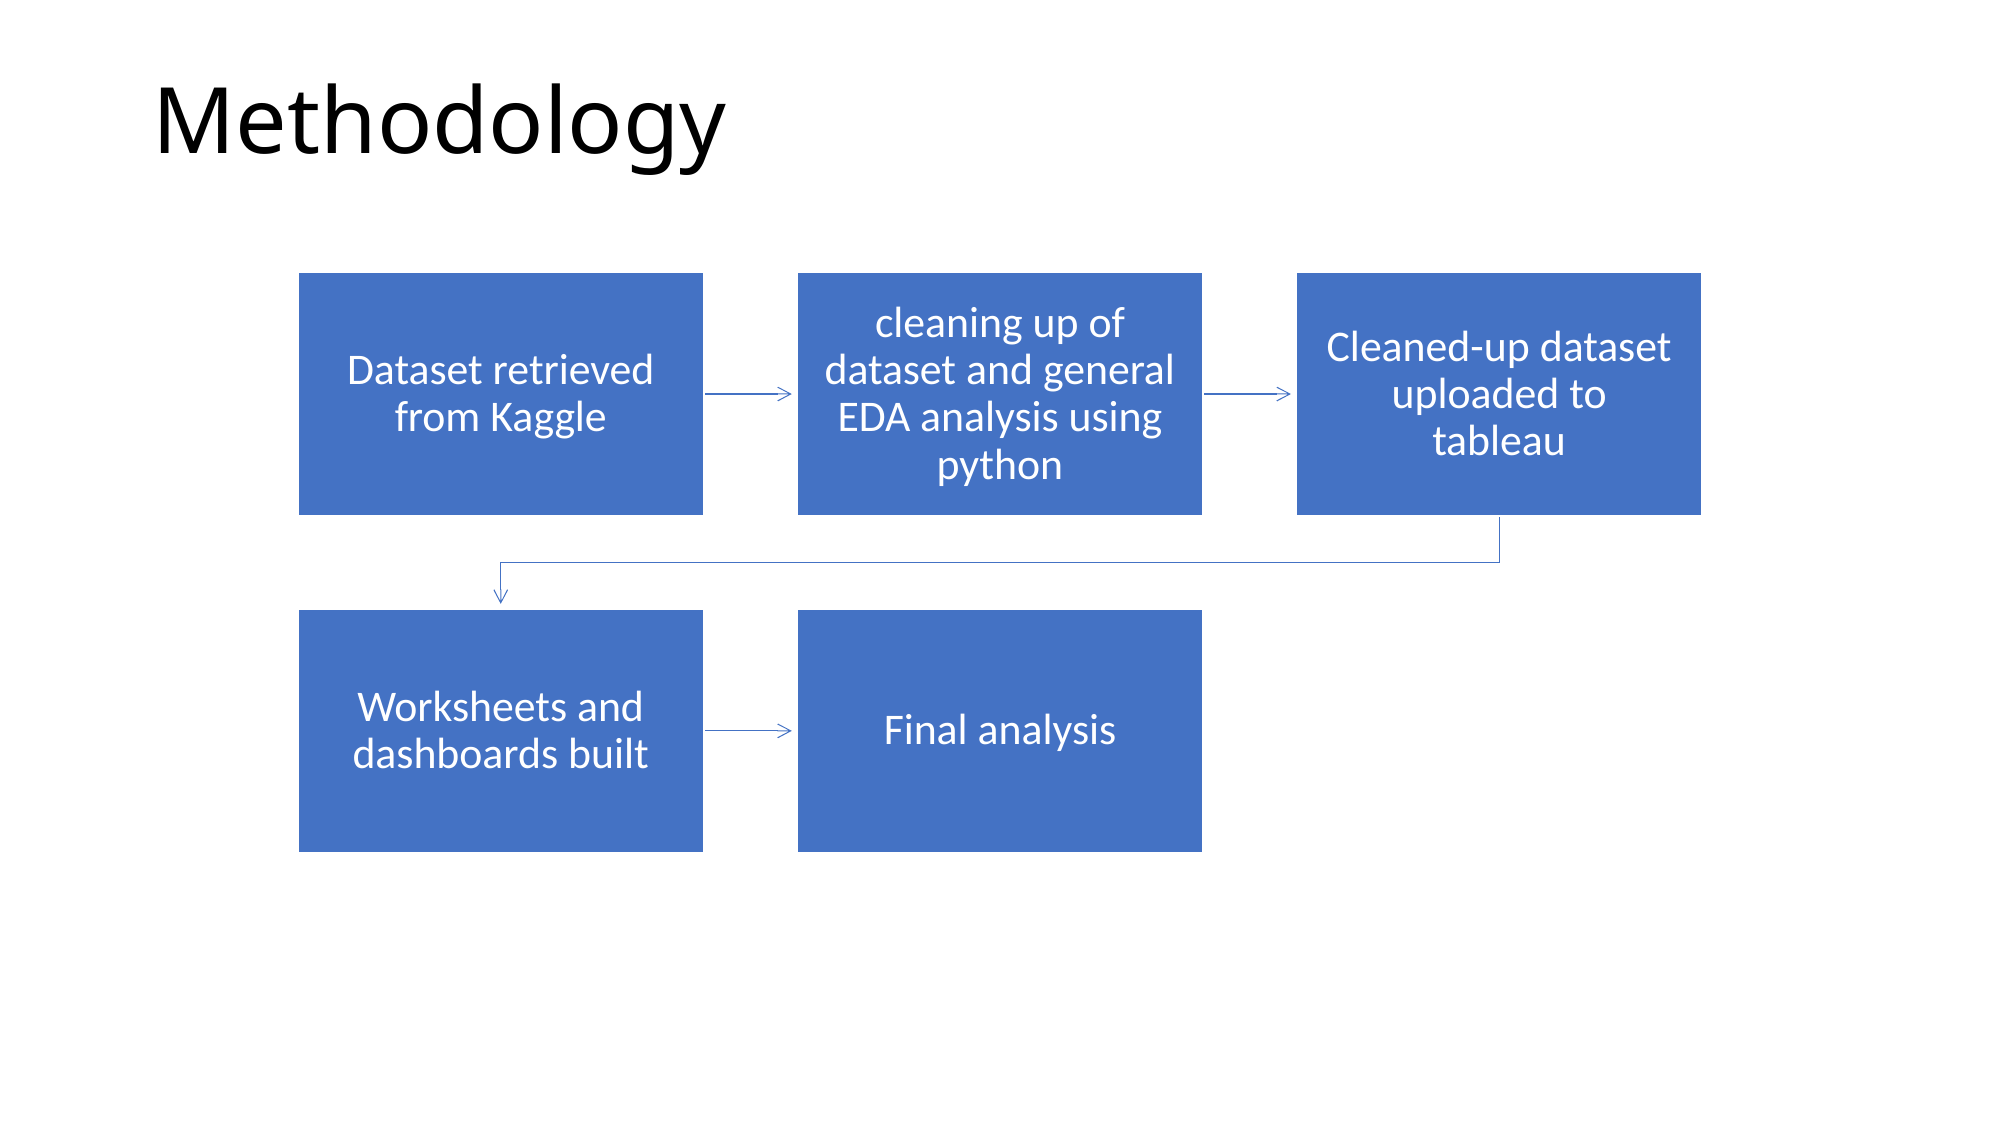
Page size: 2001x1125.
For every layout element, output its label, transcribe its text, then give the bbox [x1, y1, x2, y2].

title Methodology [137, 14, 1863, 233]
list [296, 194, 1704, 931]
